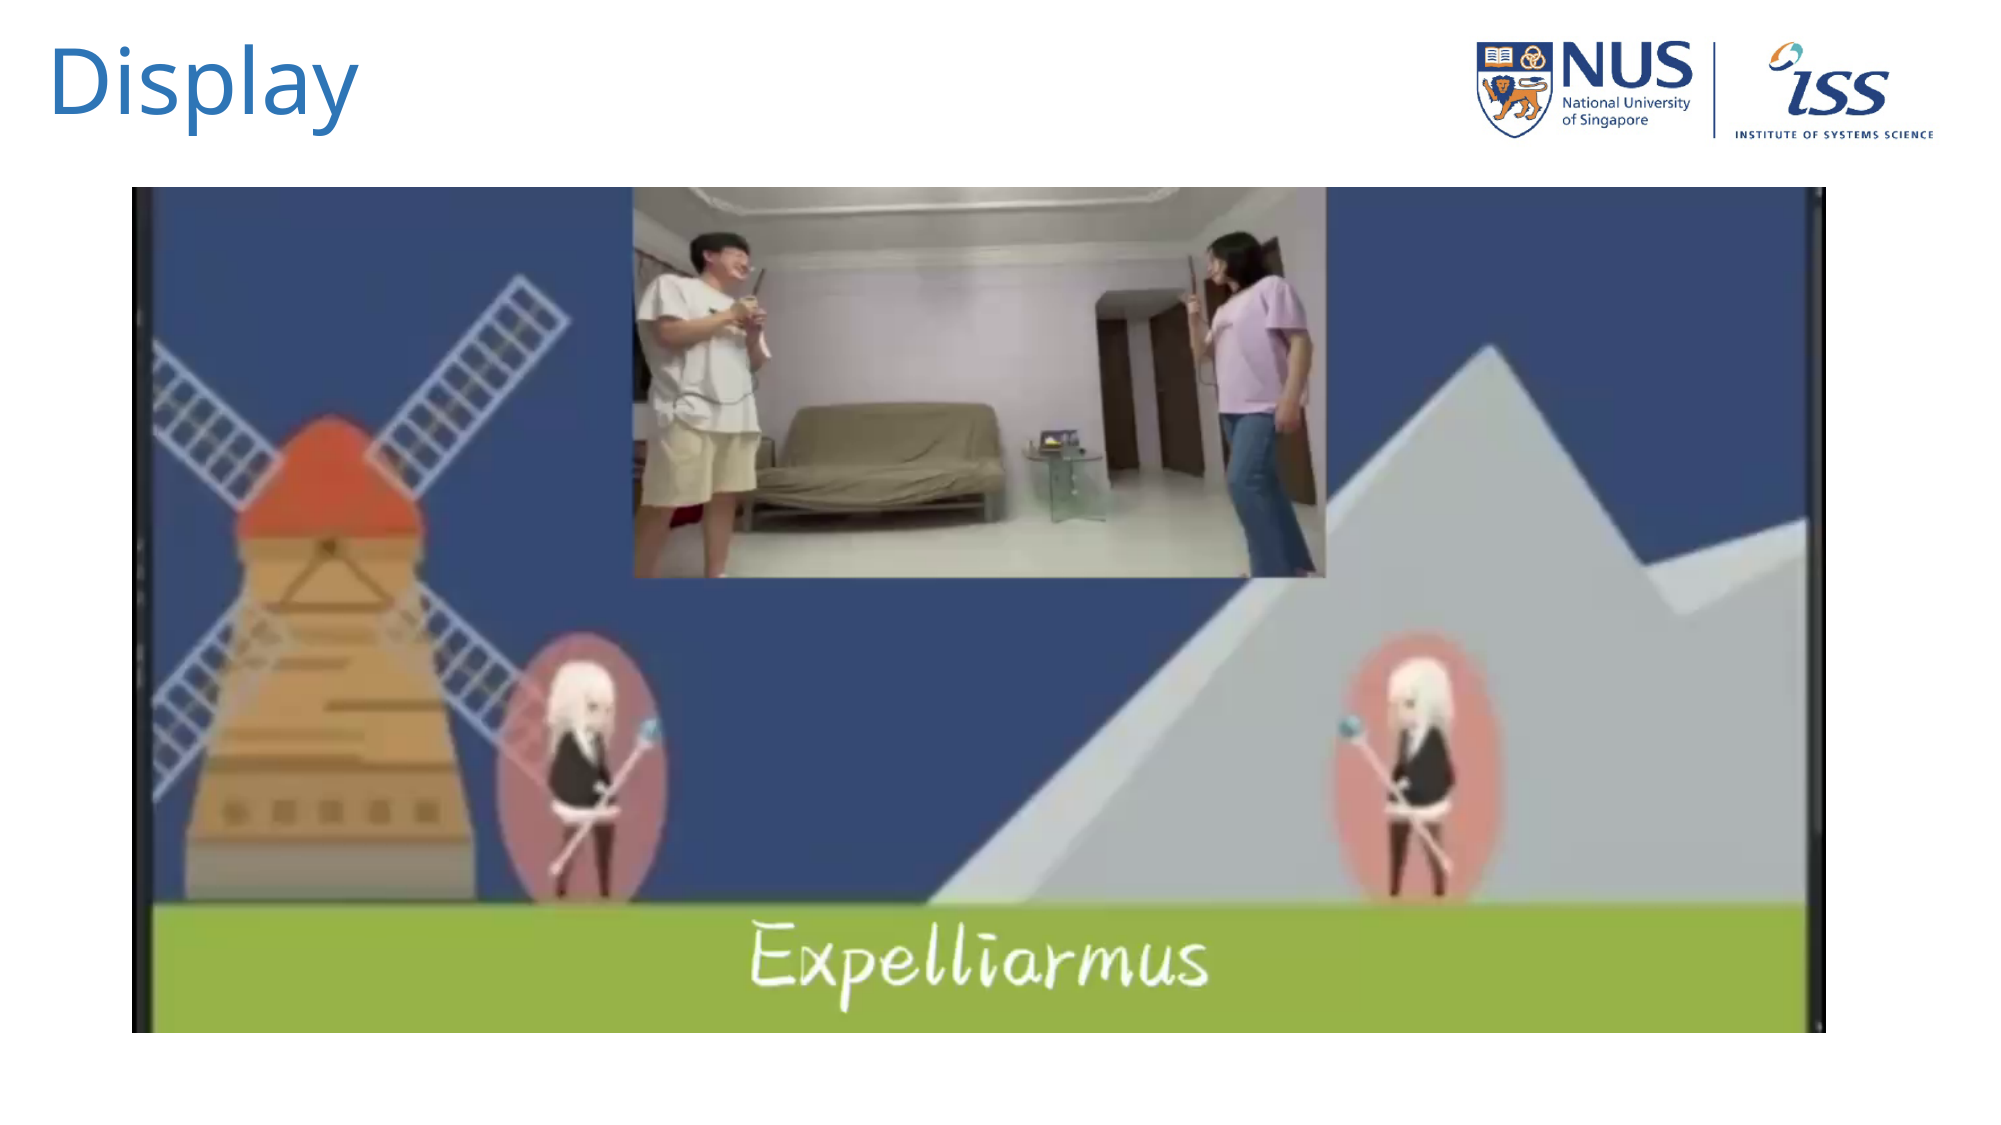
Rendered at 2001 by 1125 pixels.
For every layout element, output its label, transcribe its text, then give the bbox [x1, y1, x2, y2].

text_box Display [31, 0, 1757, 194]
picture [1446, 0, 1977, 174]
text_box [131, 186, 1827, 1034]
